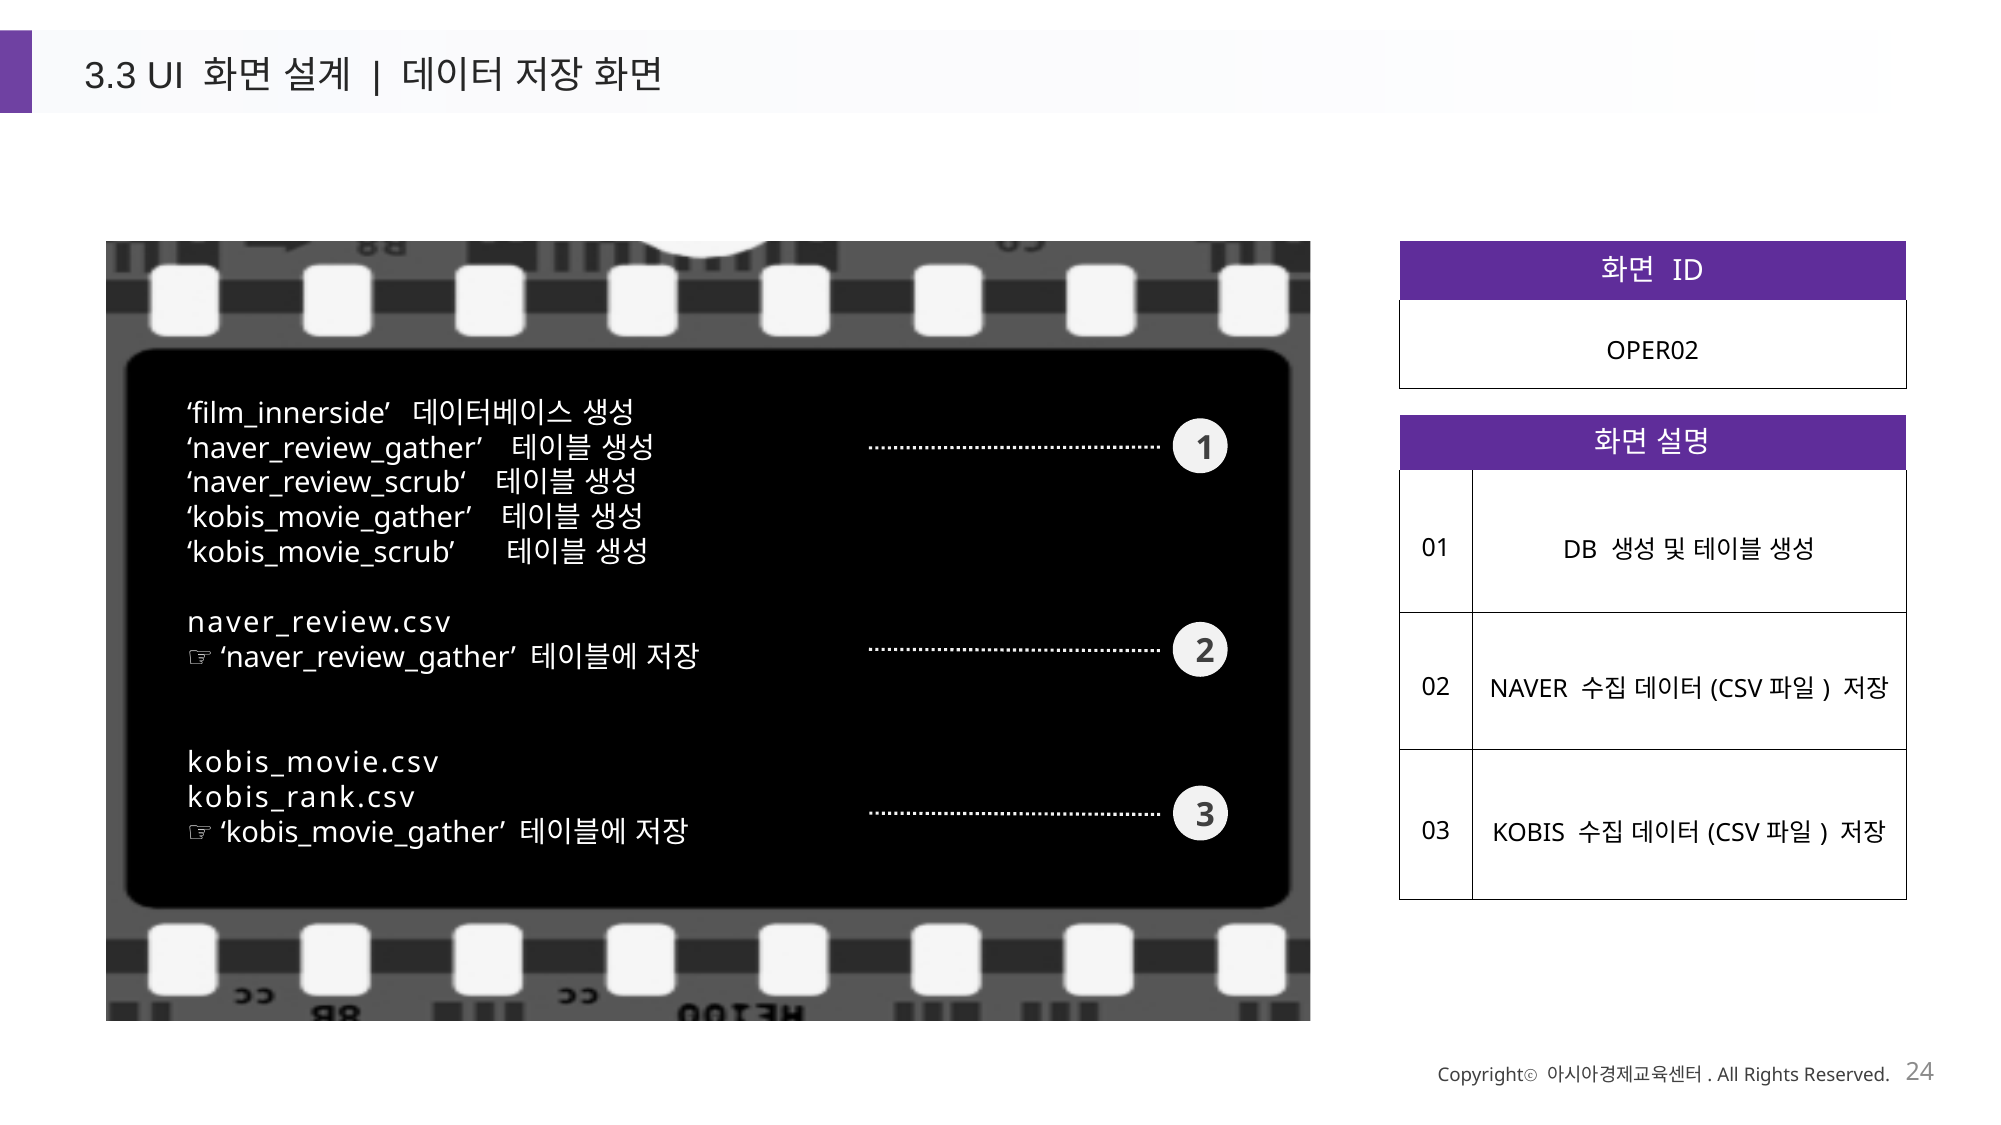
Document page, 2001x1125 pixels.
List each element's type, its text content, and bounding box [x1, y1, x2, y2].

table_cell OPER02 [1400, 302, 1906, 388]
table_cell 01 [1400, 472, 1472, 612]
table_header 화면 ID [1400, 241, 1906, 300]
text_box 3.3 UI 화면 설계 | 데이터 저장 화면 [69, 48, 811, 108]
table_cell NAVER 수집 데이터(CSV파일) 저장 [1473, 613, 1906, 749]
table_cell 02 [1400, 613, 1472, 749]
text_box Copyrightⓒ 아시아경제교육센터. All Rights Reserved. [1422, 1055, 1905, 1093]
table_header 화면 설명 [1400, 415, 1906, 470]
table_cell KOBIS 수집 데이터(CSV파일) 저장 [1473, 750, 1906, 899]
picture [106, 241, 1311, 1021]
table_cell 03 [1400, 750, 1472, 899]
table_cell DB 생성 및 테이블 생성 [1473, 472, 1906, 612]
